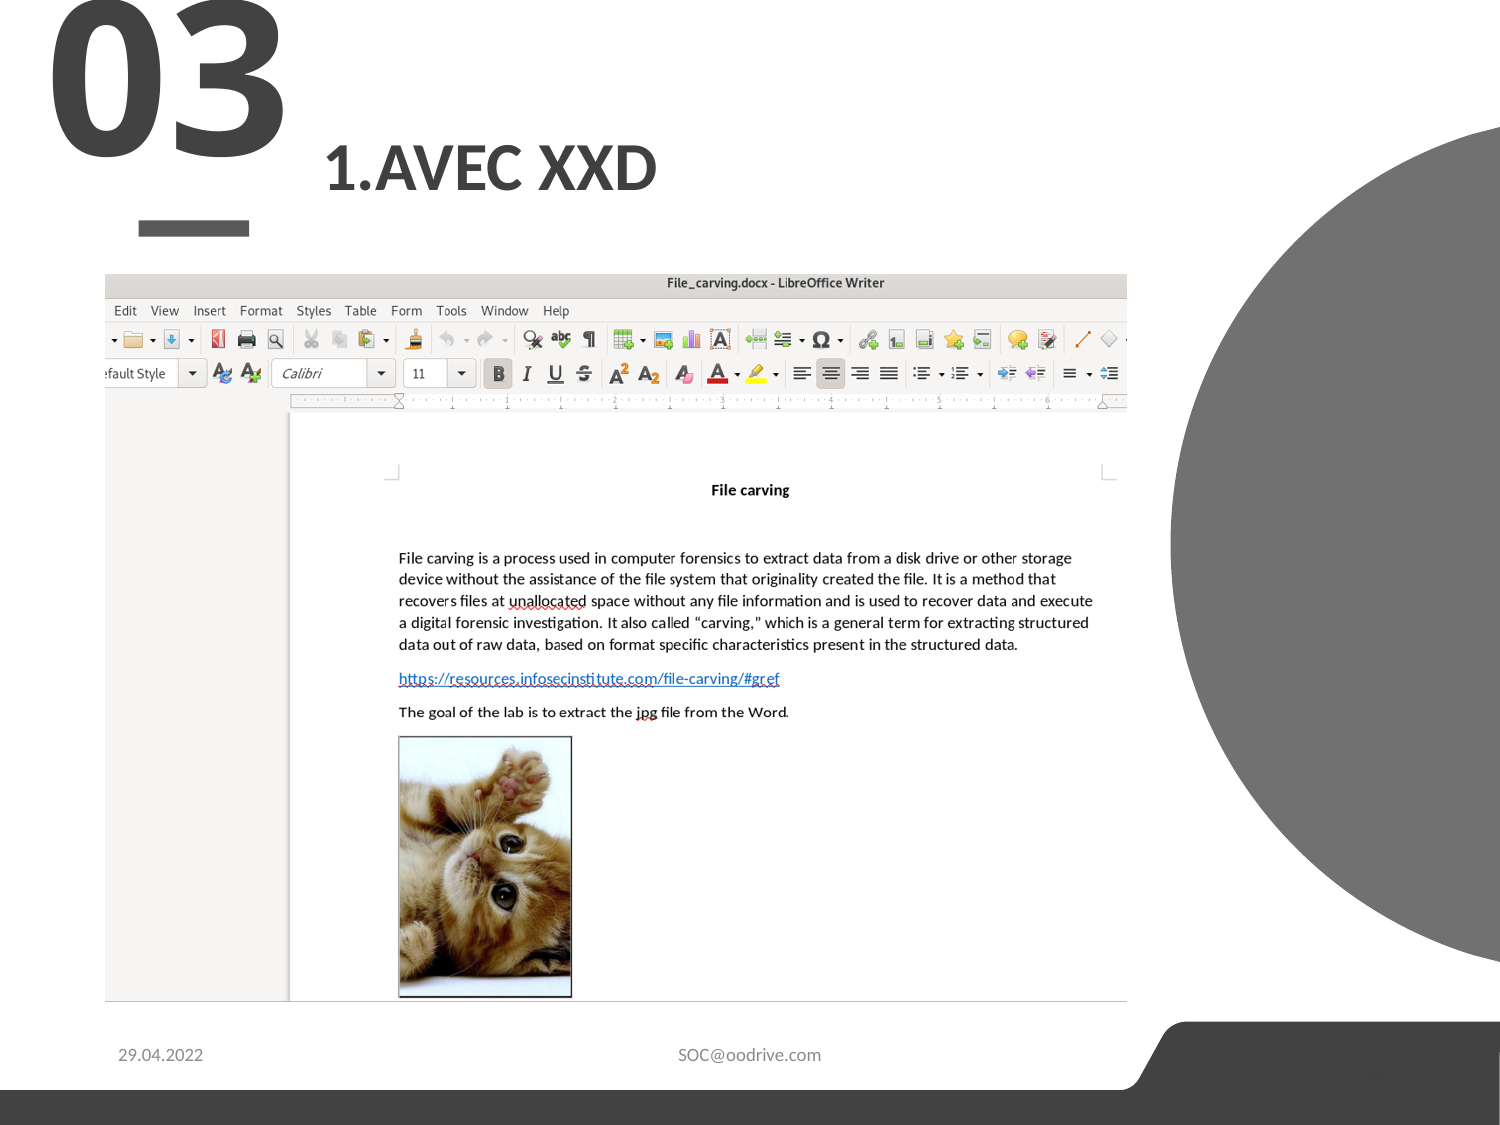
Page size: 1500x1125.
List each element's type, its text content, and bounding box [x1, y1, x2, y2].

picture [105, 274, 1127, 1009]
text_box [1169, 125, 1500, 964]
footer SOC@oodrive.com [496, 1023, 1004, 1084]
title 1.Avec xxd [307, 59, 1329, 278]
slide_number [103, 1023, 441, 1084]
list 03 [0, 0, 307, 213]
slide_number 28 [1059, 1047, 1397, 1108]
